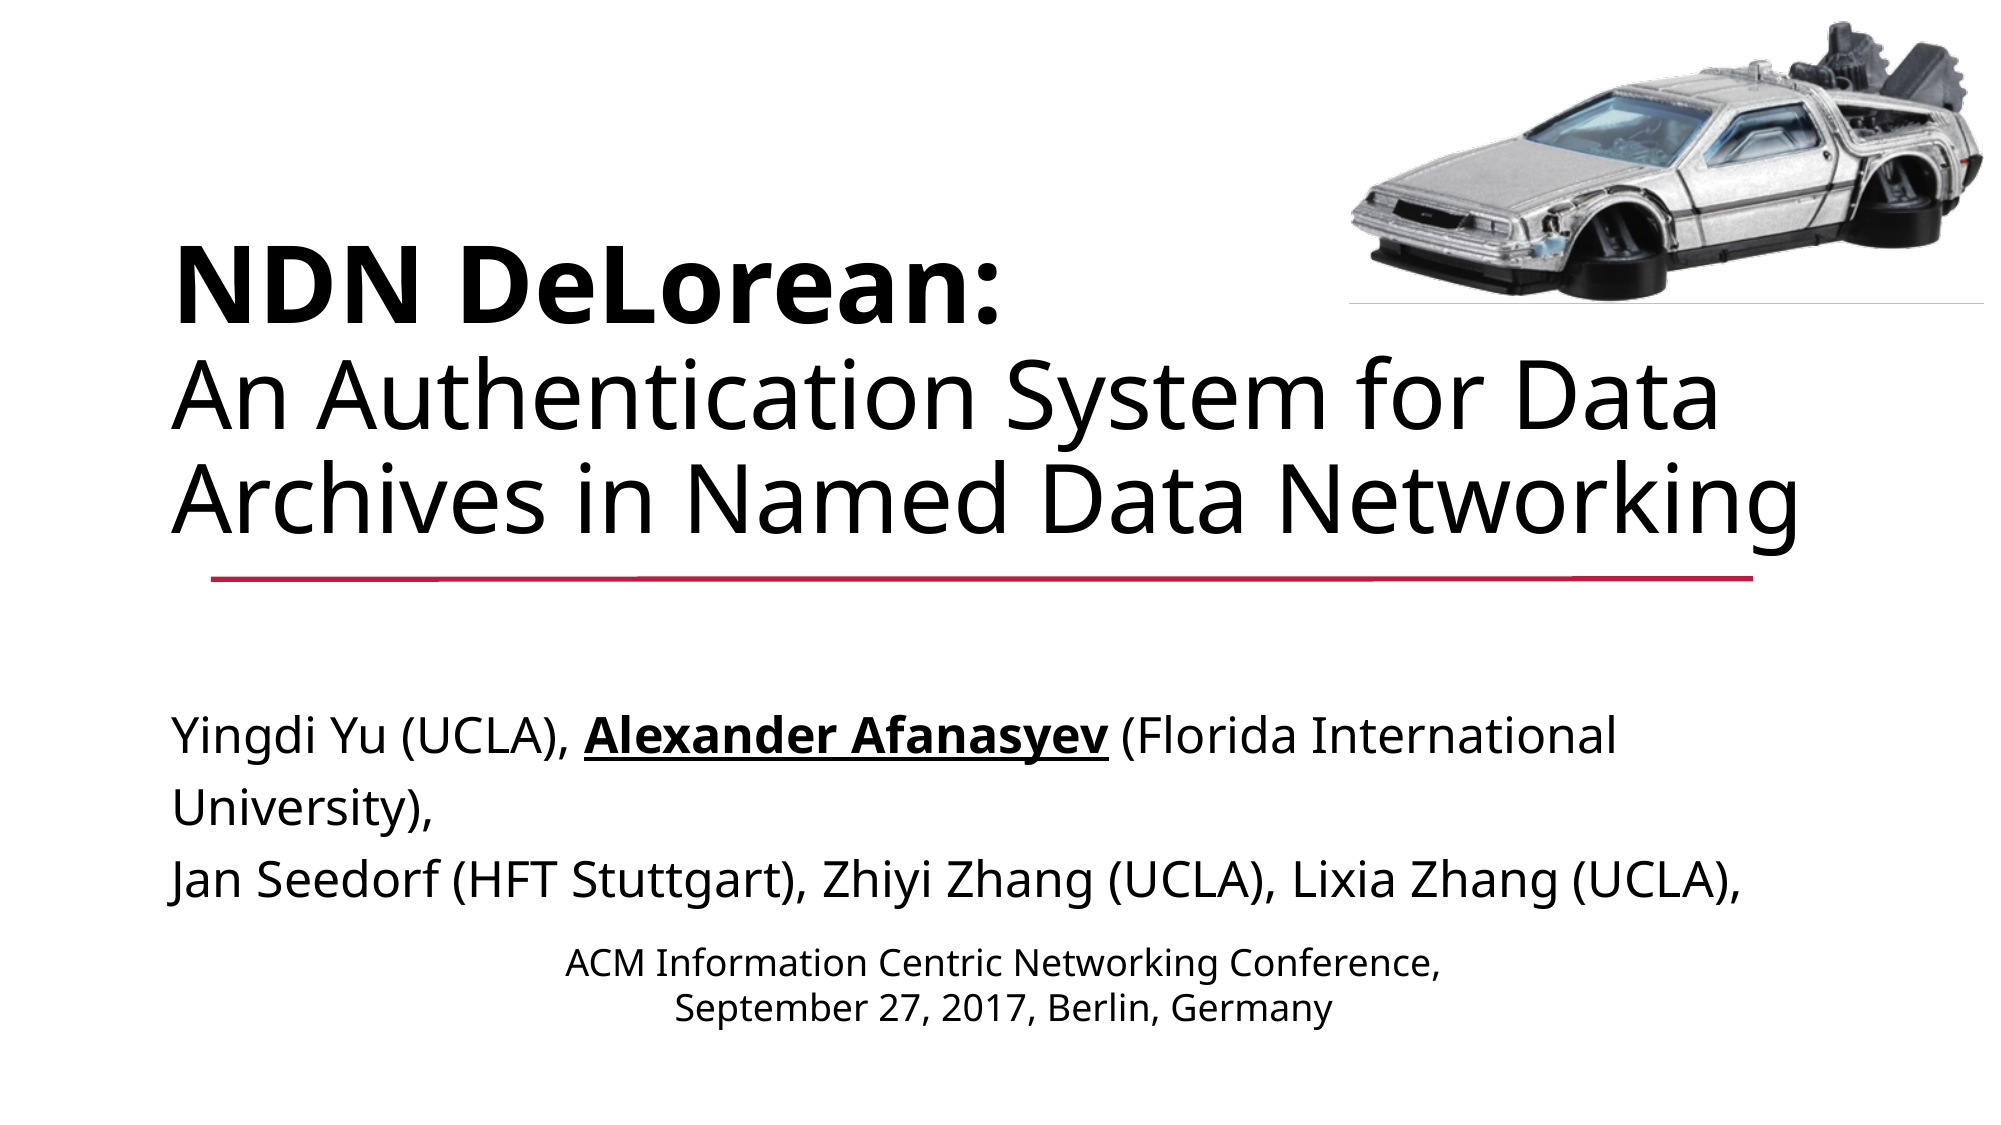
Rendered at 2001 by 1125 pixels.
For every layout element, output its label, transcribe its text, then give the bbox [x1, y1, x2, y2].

list ACM Information Centric Networking Conference, September 27, 2017, Berlin, Germany [156, 931, 1852, 1039]
subtitle Yingdi Yu (UCLA), Alexander Afanasyev (Florida International University), Jan Seedorf (HFT Stuttgart), Zhiyi Zhang (UCLA), Lixia Zhang (UCLA), [156, 676, 1844, 837]
title NDN DeLorean: An Authentication System for Data Archives in Named Data Networking [156, 131, 1844, 554]
picture [1348, 19, 1985, 305]
